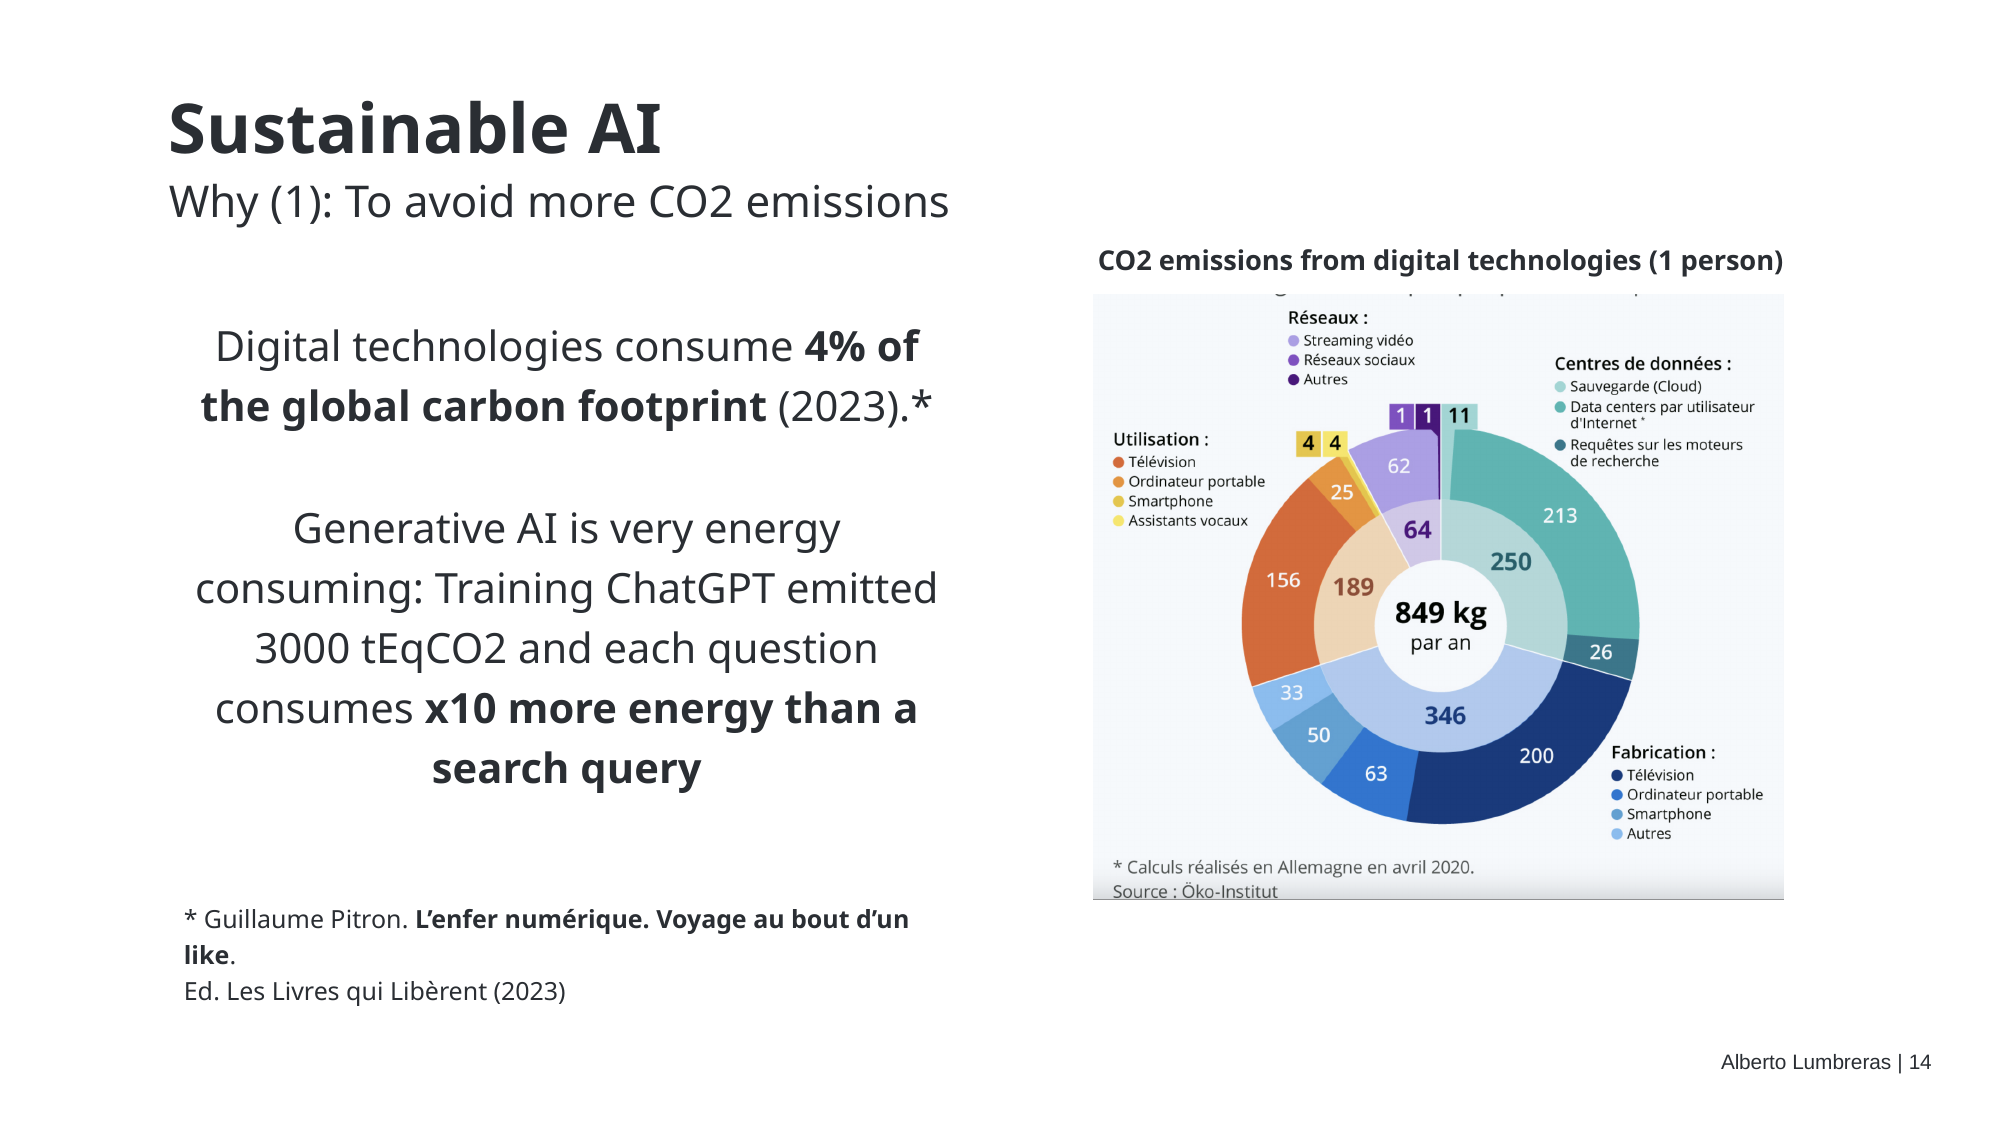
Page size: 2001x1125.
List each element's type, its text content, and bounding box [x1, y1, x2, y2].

text_box Digital technologies consume 4% of the global carbon footprint (2023).* Generative AI is very energy consuming: Training ChatGPT emitted 3000 tEqCO2 and each question consumes x10 more energy than a search query [168, 296, 965, 805]
list Why (1): To avoid more CO2 emissions [168, 168, 1832, 227]
text_box CO2 emissions from digital technologies (1 person) [1042, 216, 1839, 297]
title Sustainable AI [168, 93, 1832, 168]
slide_number Alberto Lumbreras | 14 [1684, 1031, 1947, 1092]
picture [1093, 294, 1785, 900]
text_box * Guillaume Pitron. L’enfer numérique. Voyage au bout d’un like. Ed. Les Livres qui Libèrent (2023) [168, 871, 935, 1032]
